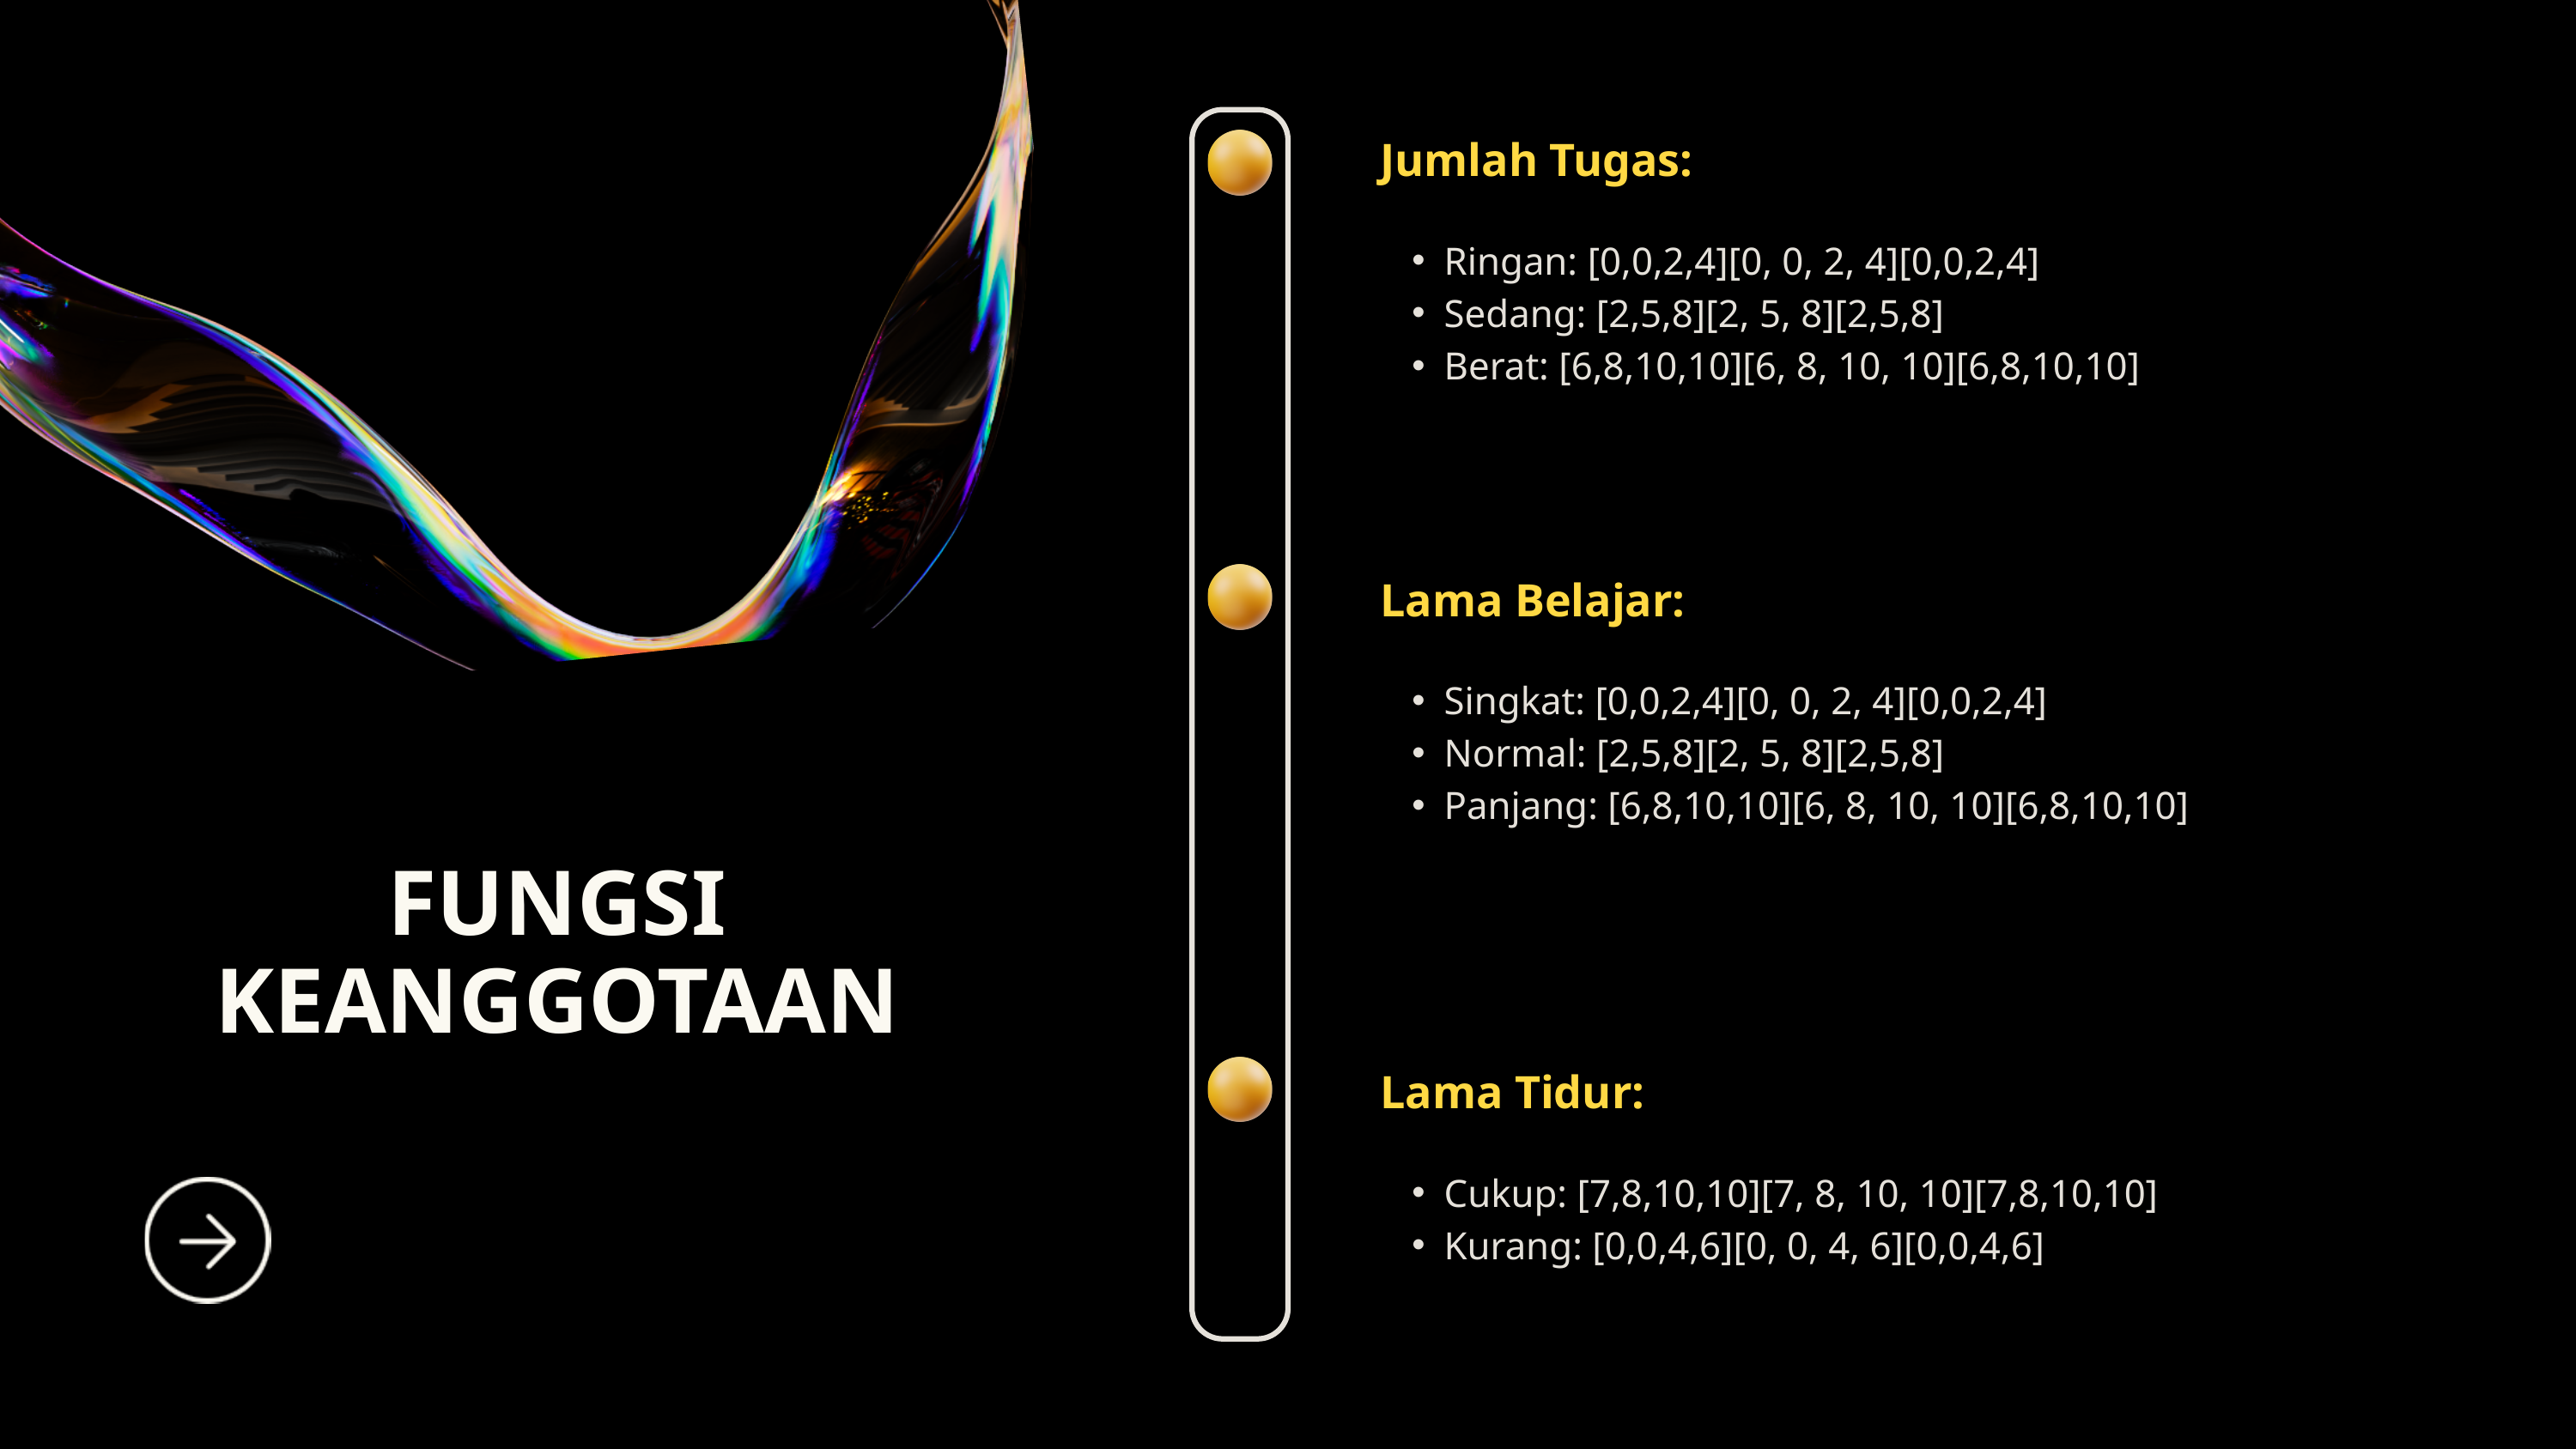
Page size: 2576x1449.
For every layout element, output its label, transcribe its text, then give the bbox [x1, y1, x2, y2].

text_box FUNGSI KEANGGOTAAN [144, 854, 969, 1052]
text_box [144, 1177, 271, 1304]
text_box Cukup: [7,8,10,10][7, 8, 10, 10][7,8,10,10] Kurang: [0,0,4,6][0, 0, 4, 6][0,0,4,6] [1380, 1161, 2432, 1320]
text_box Lama Tidur: [1380, 1054, 2113, 1118]
text_box Singkat: [0,0,2,4][0, 0, 2, 4][0,0,2,4] Normal: [2,5,8][2, 5, 8][2,5,8] Panjang: [6,8,10,10][6, 8, 10, 10][6,8,10,10] [1380, 670, 2432, 881]
text_box [1207, 130, 1273, 196]
text_box [1207, 1057, 1273, 1122]
text_box [1207, 564, 1273, 630]
text_box Jumlah Tugas: [1380, 122, 2113, 185]
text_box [624, 676, 1856, 773]
text_box [0, 0, 1083, 721]
text_box Ringan: [0,0,2,4][0, 0, 2, 4][0,0,2,4] Sedang: [2,5,8][2, 5, 8][2,5,8] Berat: [6,8,10,10][6, 8, 10, 10][6,8,10,10] [1380, 229, 2432, 440]
text_box Lama Belajar: [1380, 562, 2113, 626]
